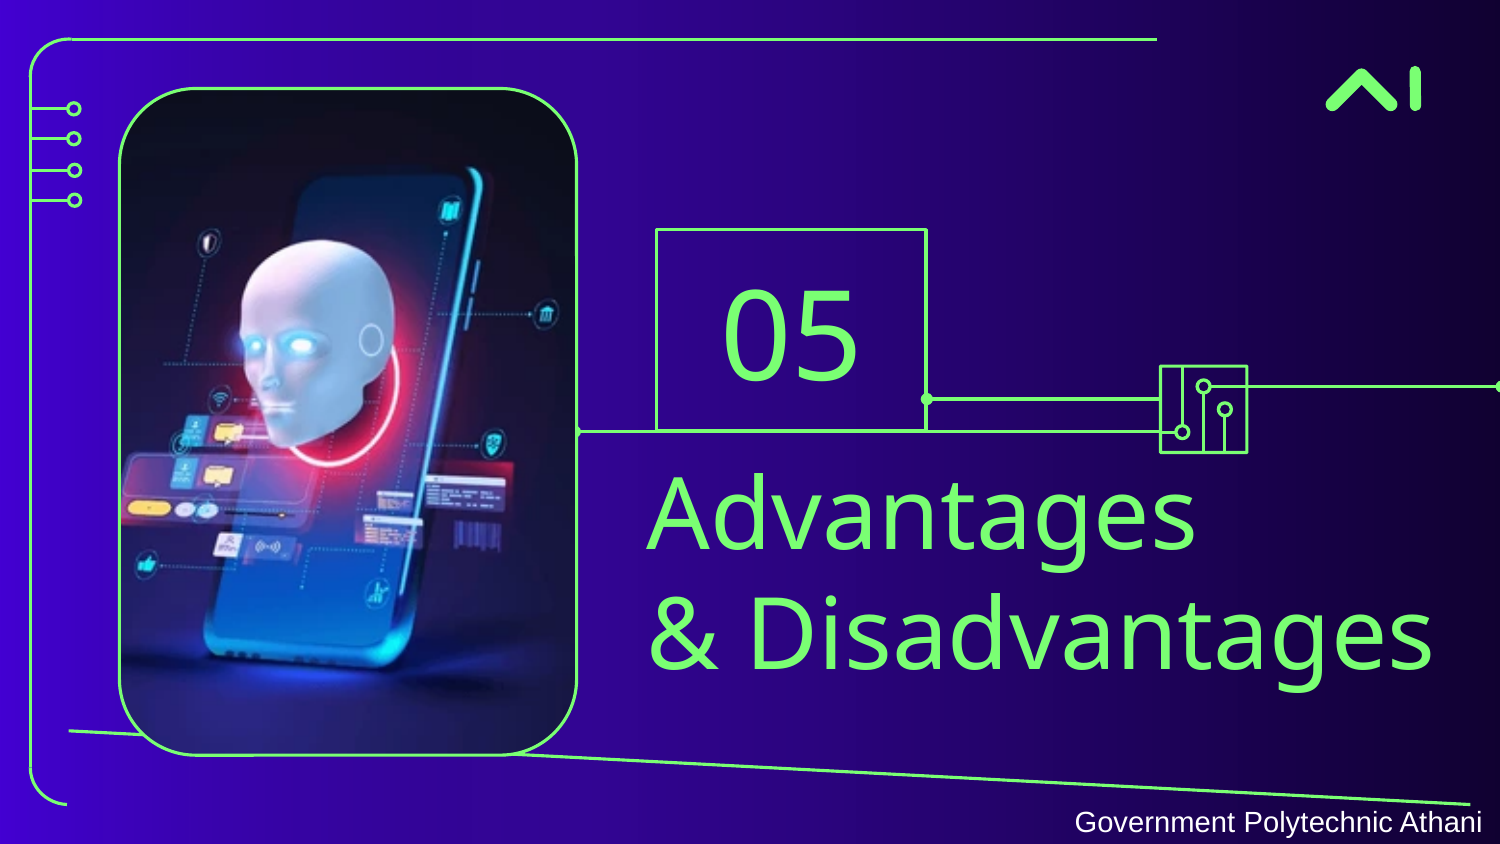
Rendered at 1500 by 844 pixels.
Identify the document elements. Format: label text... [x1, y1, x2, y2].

title Advantages & Disadvantages [631, 462, 1500, 573]
picture [0, 0, 1500, 844]
title 05 [655, 228, 928, 362]
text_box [1324, 62, 1442, 115]
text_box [581, 364, 1500, 455]
text_box Government Polytechnic Athani [1059, 796, 1499, 844]
